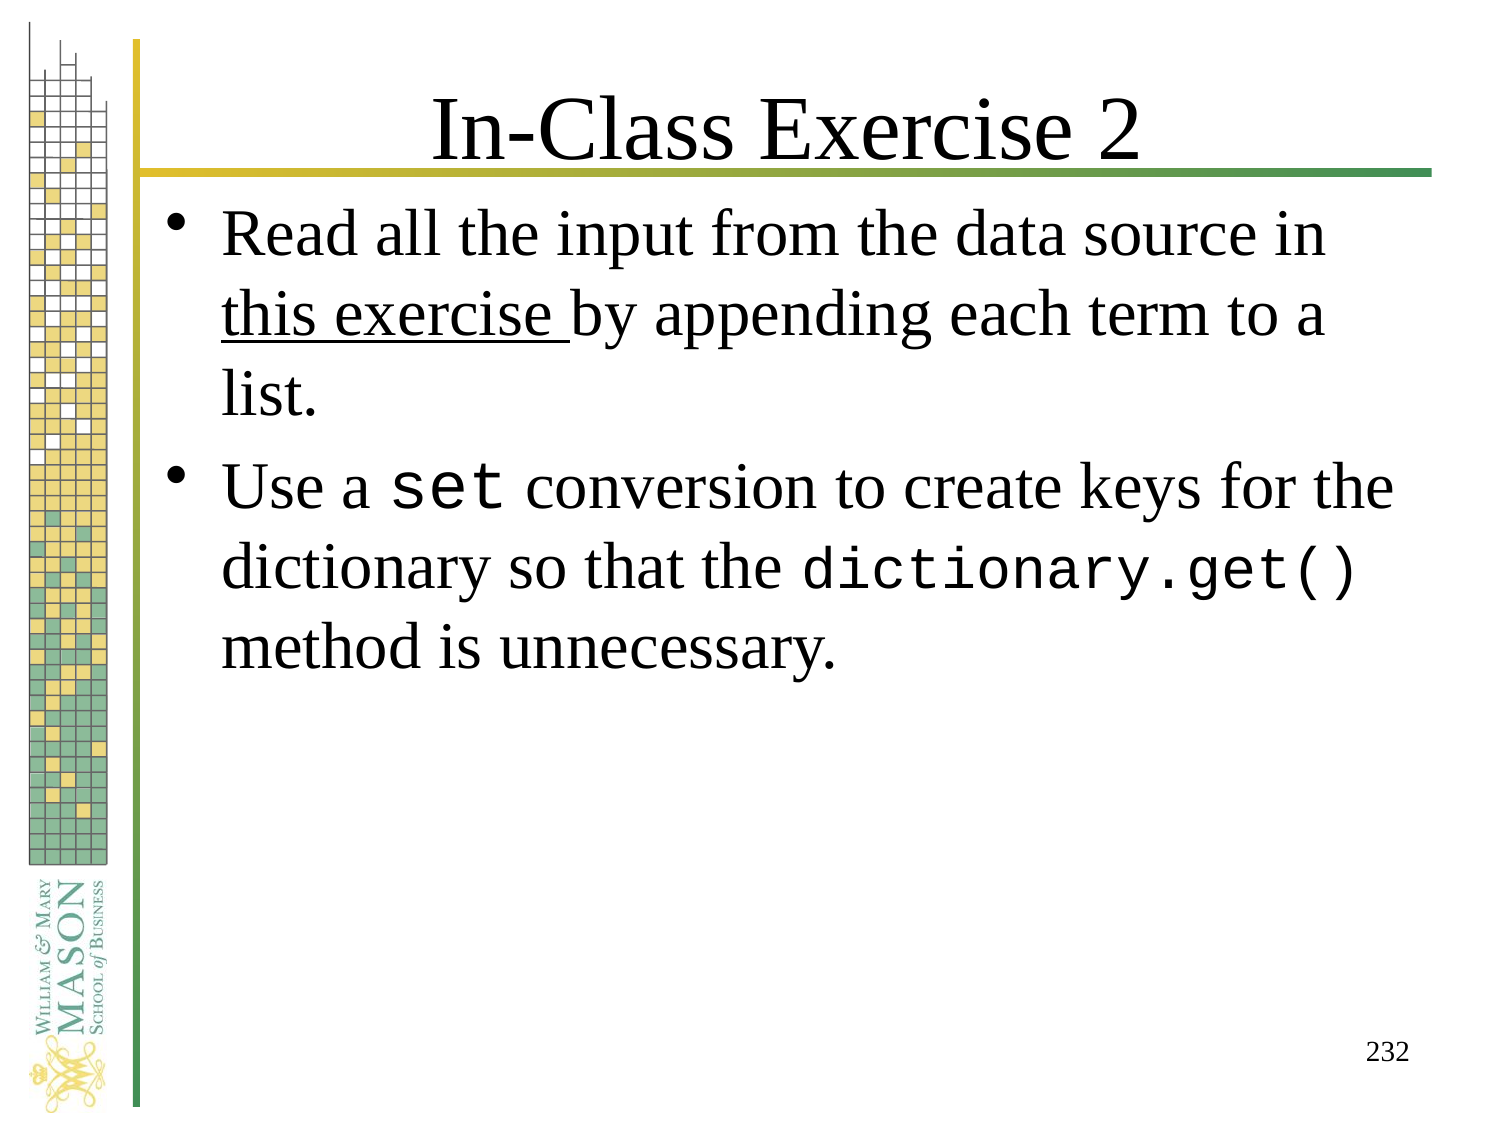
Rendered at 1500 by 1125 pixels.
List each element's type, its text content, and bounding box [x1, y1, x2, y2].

list Read all the input from the data source in this exercise by appending each term to a list. Use a set conversion to create keys for the dictionary so that the dictionary.get() method is unnecessary. [150, 181, 1425, 1005]
slide_number 232 [1048, 1024, 1426, 1103]
title In-Class Exercise 2 [150, 45, 1425, 181]
slide_number 65 [29, 879, 107, 1113]
